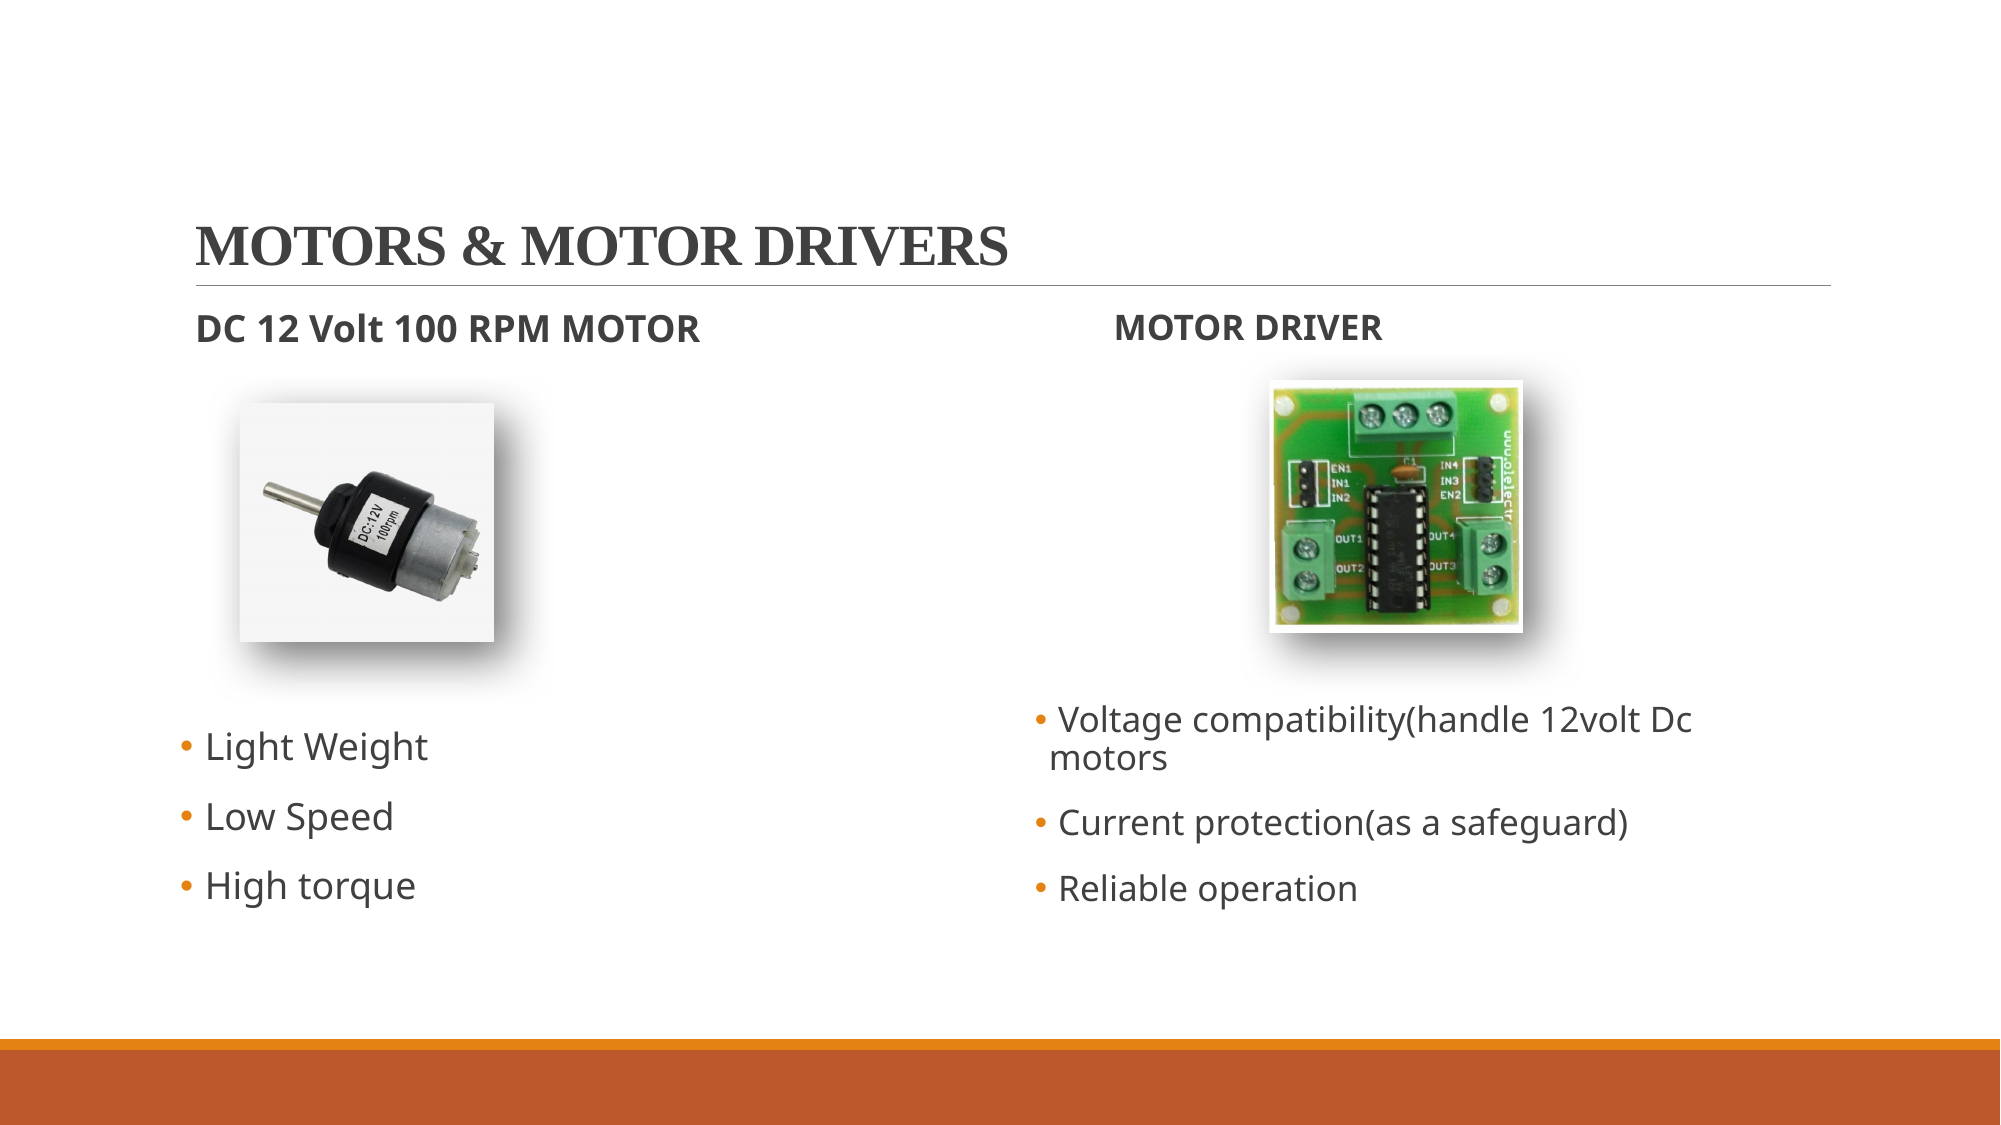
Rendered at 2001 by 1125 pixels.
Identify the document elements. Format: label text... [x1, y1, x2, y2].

picture [1268, 379, 1524, 634]
list DC 12 Volt 100 RPM MOTOR Light Weight Low Speed High torque [180, 302, 990, 963]
title MOTORS & MOTOR DRIVERS [180, 47, 1830, 285]
picture [239, 403, 495, 642]
text_box MOTOR DRIVER Voltage compatibility(handle 12volt Dc motors Current protection(as a safeguard) Reliable operation [1019, 302, 1830, 917]
